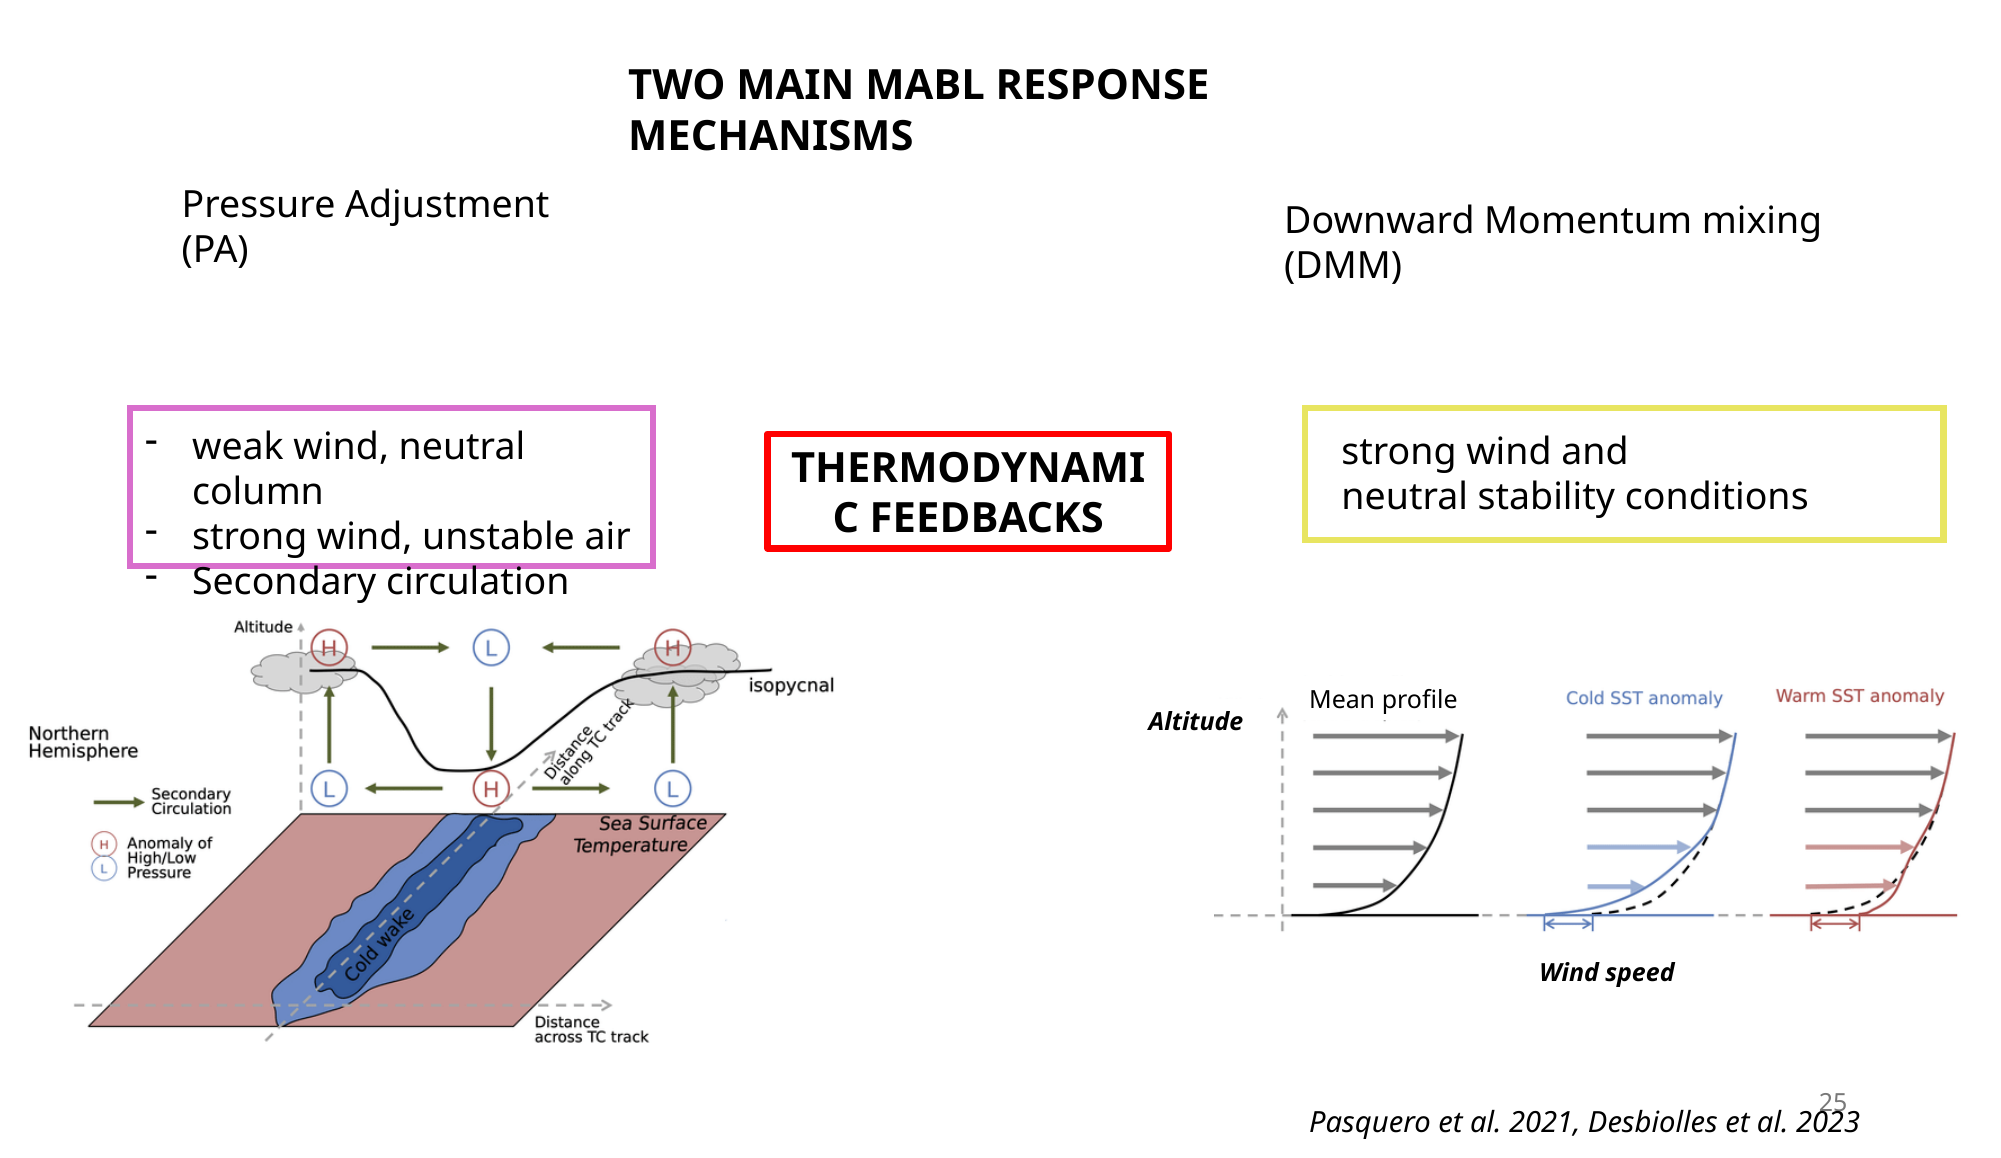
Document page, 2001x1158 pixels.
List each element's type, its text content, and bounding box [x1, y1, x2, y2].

text_box Pressure Adjustment (PA) [166, 172, 643, 277]
text_box weak wind, neutral column strong wind, unstable air Secondary circulation [130, 414, 668, 607]
picture [11, 607, 840, 1044]
text_box [1304, 406, 1945, 542]
text_box Altitude [1133, 698, 1214, 744]
text_box strong wind and neutral stability conditions [1326, 419, 1915, 525]
text_box TWO MAIN MABL RESPONSE MECHANISMS [613, 50, 1485, 166]
text_box THERMODYNAMIC FEEDBACKS [767, 433, 1169, 549]
slide_number 25 [1412, 1072, 1863, 1135]
picture [1214, 671, 1989, 943]
text_box Downward Momentum mixing (DMM) [1269, 188, 1972, 294]
text_box Pasquero et al. 2021, Desbiolles et al. 2023 [1294, 1096, 2000, 1146]
text_box Wind speed [1524, 948, 1755, 994]
text_box [128, 406, 655, 567]
